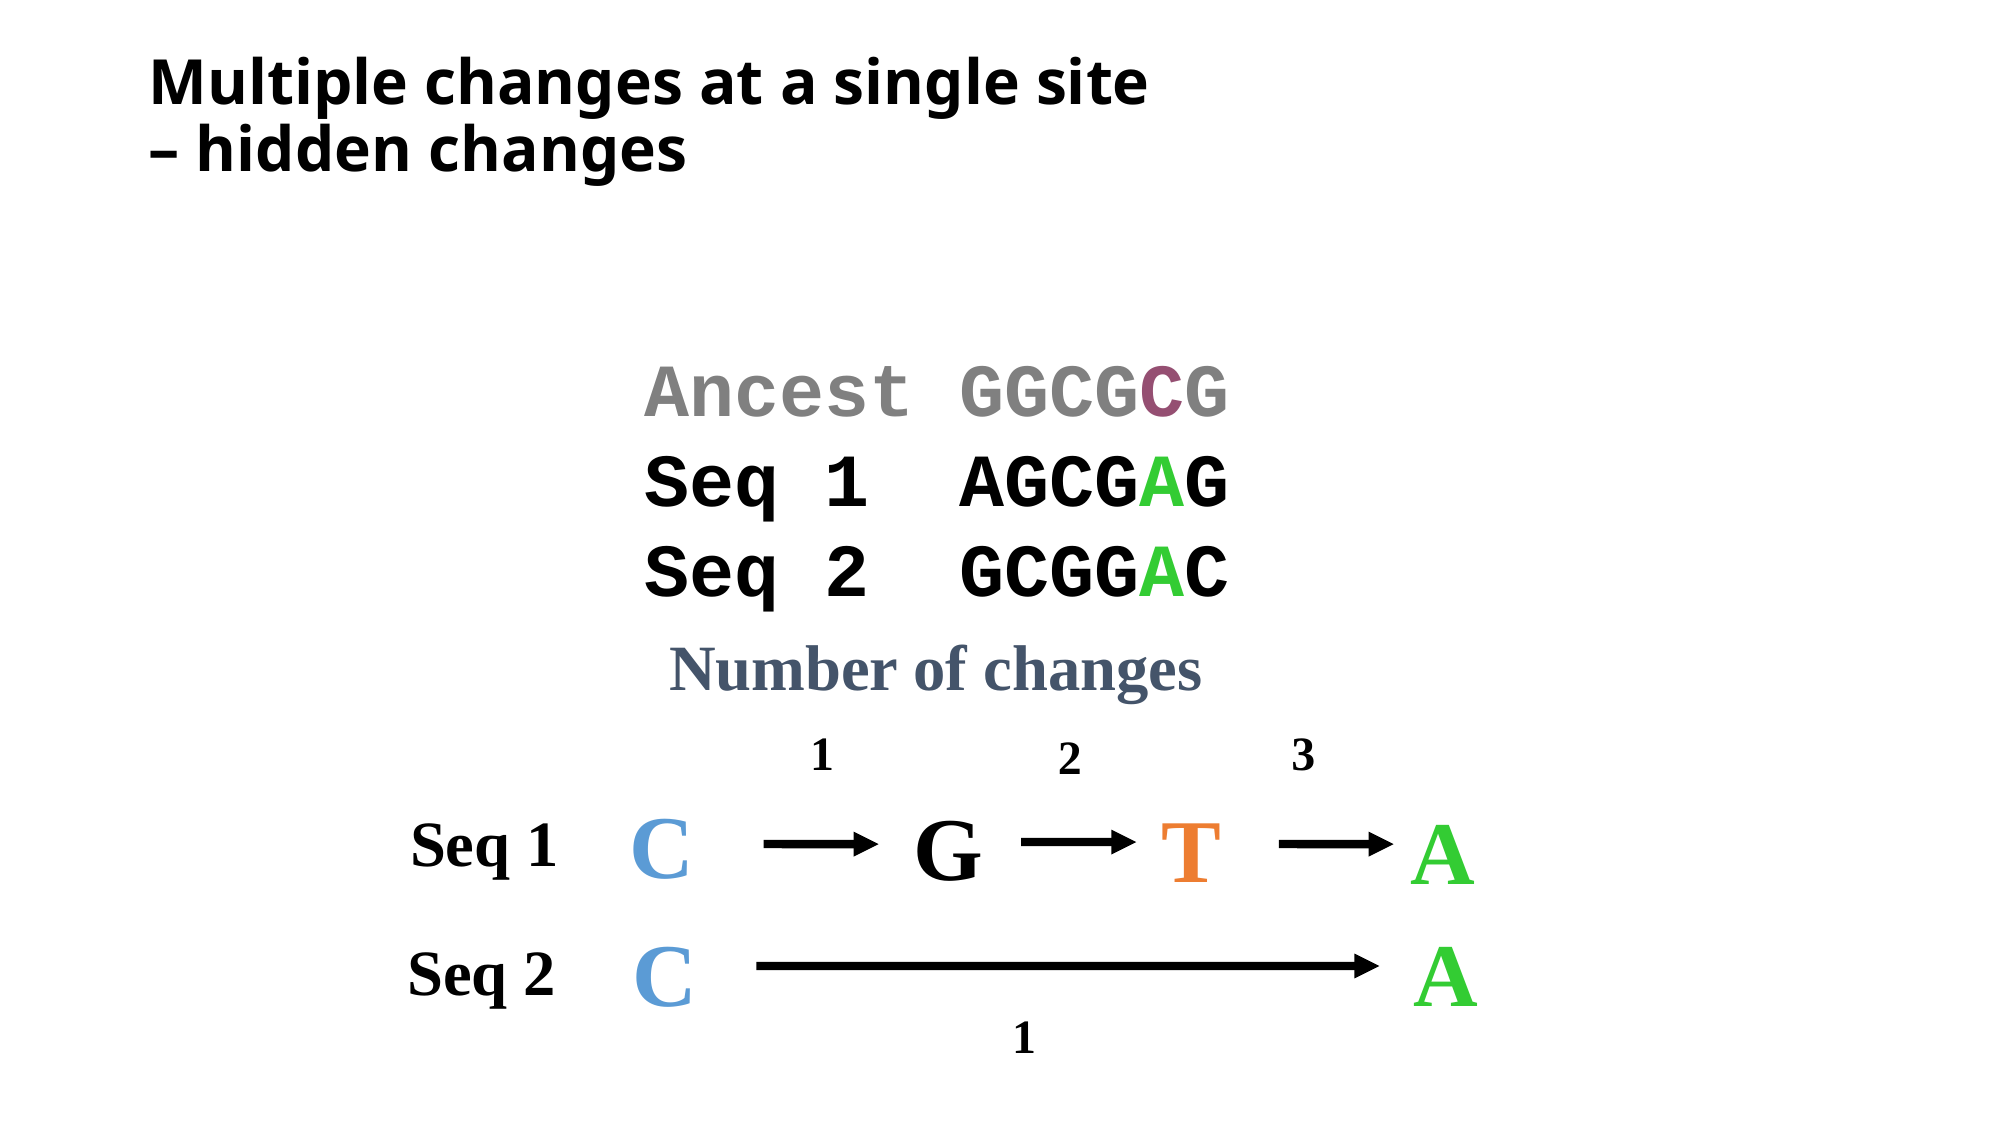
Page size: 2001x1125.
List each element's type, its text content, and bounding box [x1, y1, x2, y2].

text_box Ancest GGCGCG Seq 1 AGCGAG Seq 2 GCGGAC [629, 334, 1245, 618]
title Multiple changes at a single site – hidden changes [133, 42, 1882, 193]
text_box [391, 618, 1493, 1072]
